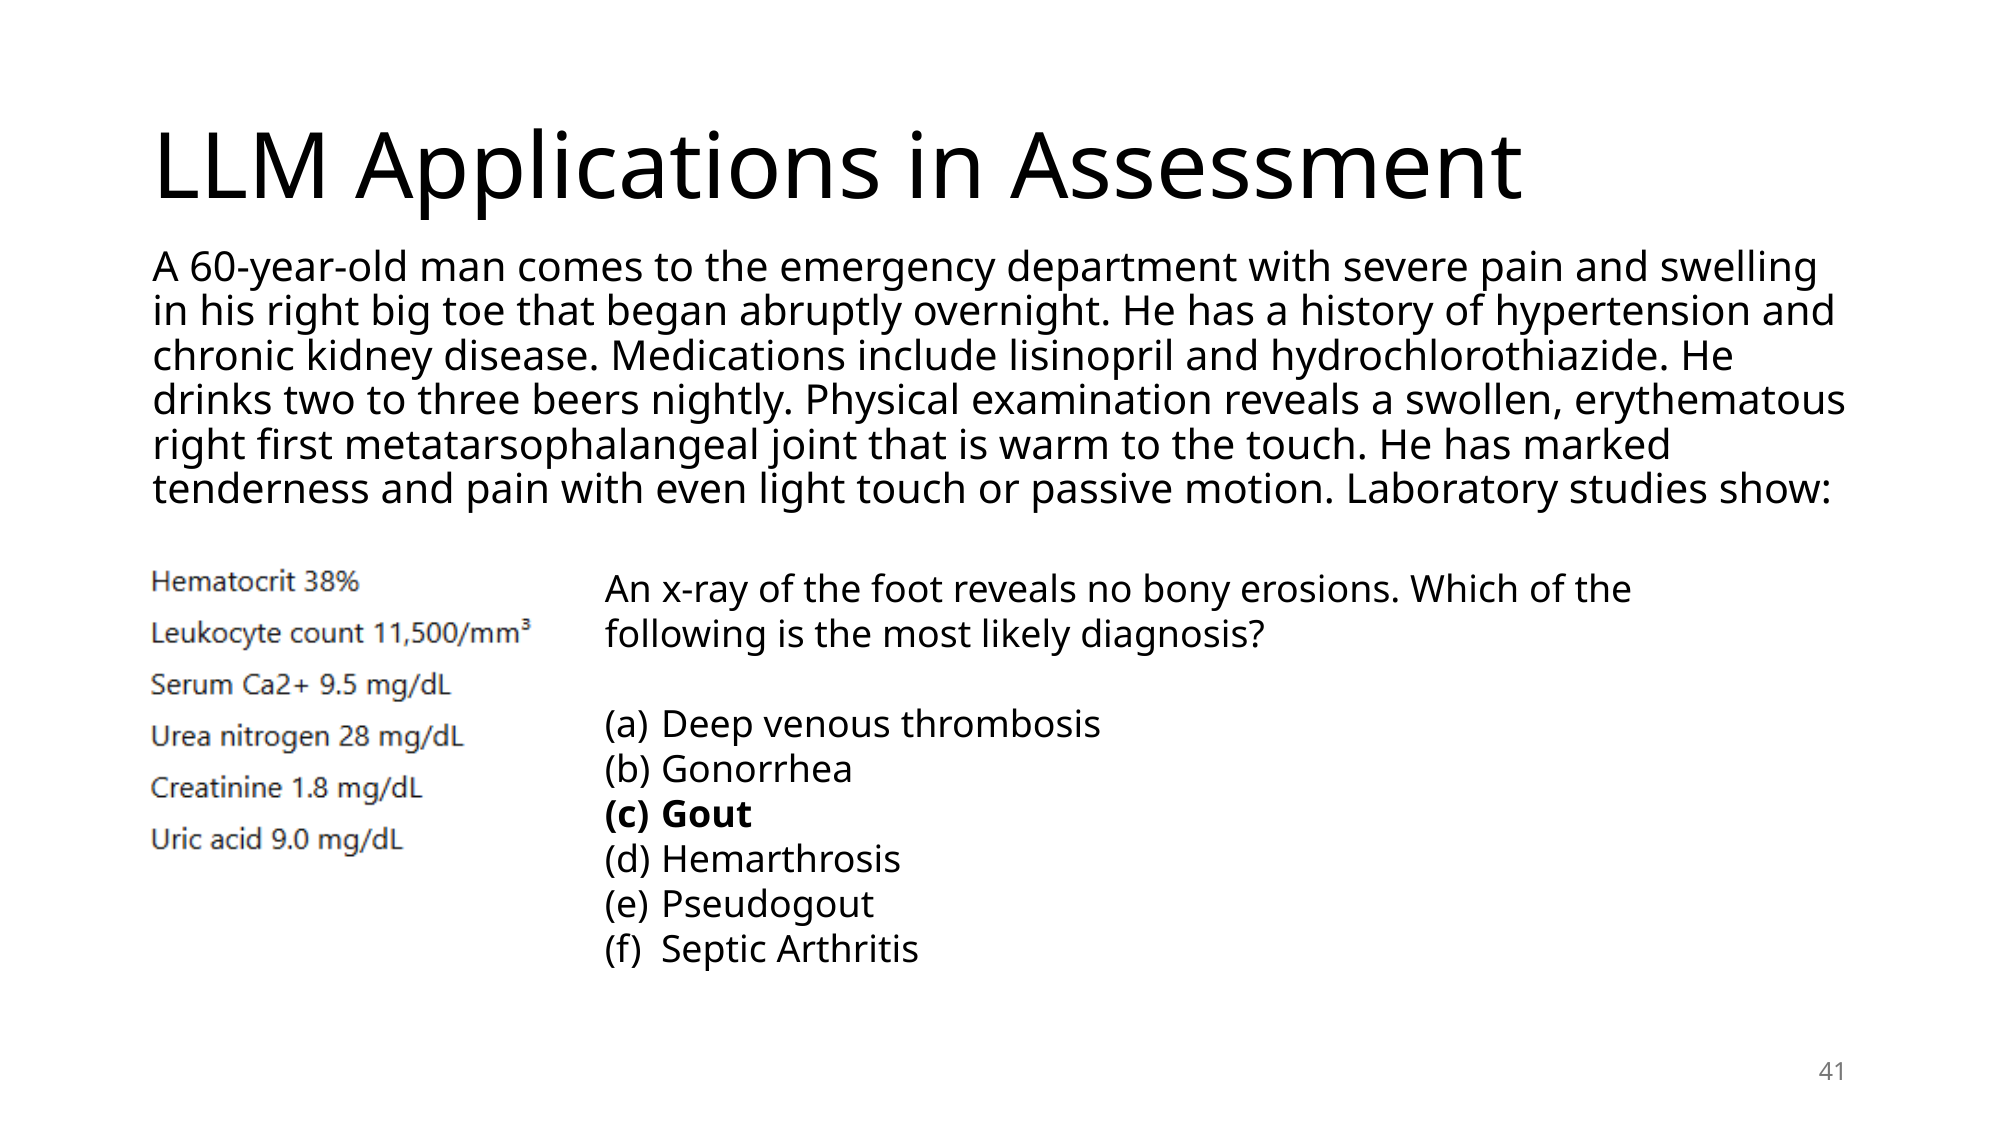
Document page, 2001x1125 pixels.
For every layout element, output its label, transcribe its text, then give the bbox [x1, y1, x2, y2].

title LLM Applications in Assessment [137, 59, 1863, 237]
picture [136, 561, 549, 867]
list A 60-year-old man comes to the emergency department with severe pain and swelling in his right big toe that began abruptly overnight. He has a history of hypertension and chronic kidney disease. Medications include lisinopril and hydrochlorothiazide. He drinks two to three beers nightly. Physical examination reveals a swollen, erythematous right first metatarsophalangeal joint that is warm to the touch. He has marked tenderness and pain with even light touch or passive motion. Laboratory studies show: [137, 237, 1863, 525]
text_box An x-ray of the foot reveals no bony erosions. Which of the following is the most likely diagnosis? Deep venous thrombosis Gonorrhea Gout Hemarthrosis Pseudogout Septic Arthritis [590, 557, 1782, 978]
slide_number 41 [1412, 1042, 1863, 1103]
